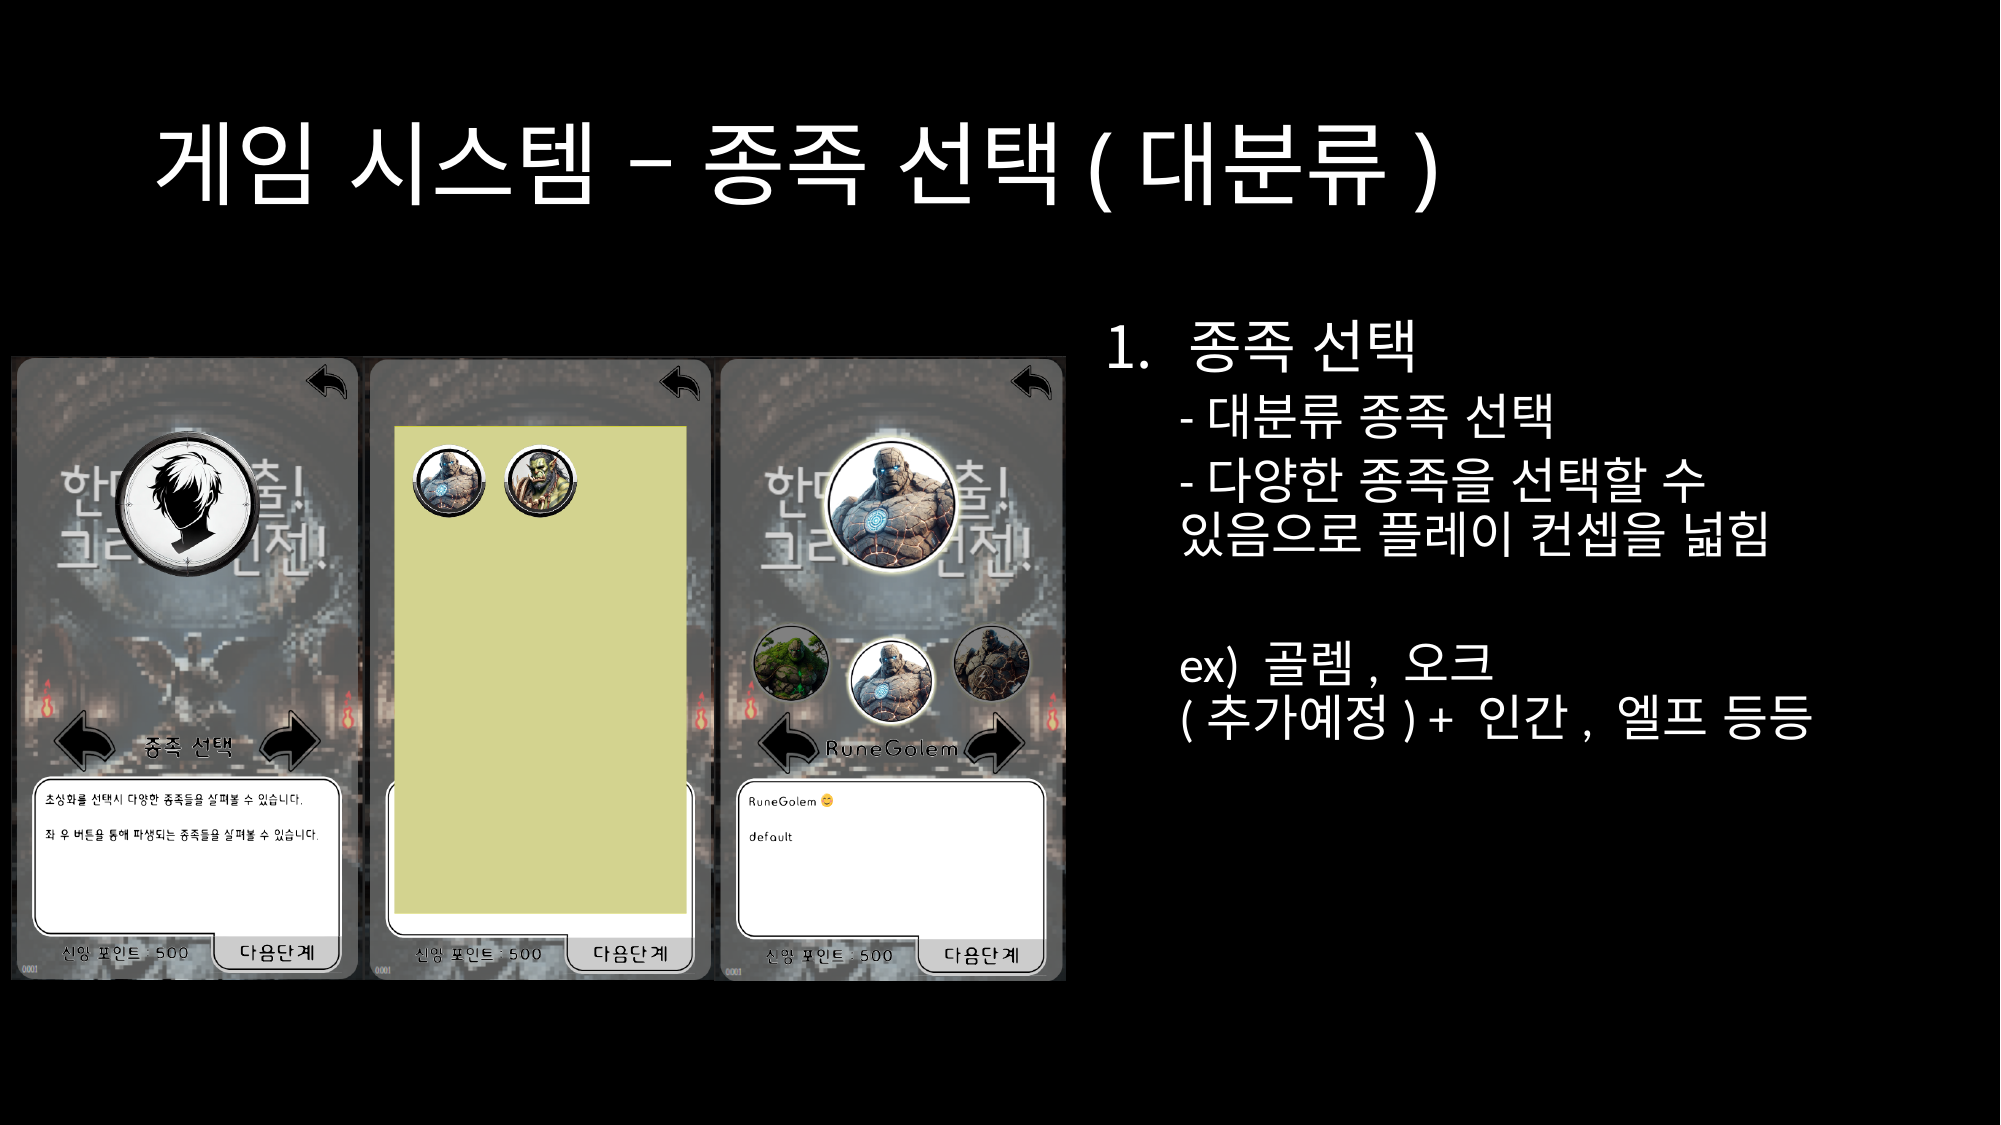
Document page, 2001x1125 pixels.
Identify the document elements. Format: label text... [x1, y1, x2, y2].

title 게임 시스템 – 종족 선택(대분류) [137, 59, 1863, 278]
list 종족 선택 -대분류 종족 선택 -다양한 종족을 선택할 수 있음으로 플레이 컨셉을 넓힘 ex) 골렘, 오크 (추가예정) + 인간, 엘프 등등 [1089, 311, 1912, 1026]
picture [11, 356, 1066, 981]
